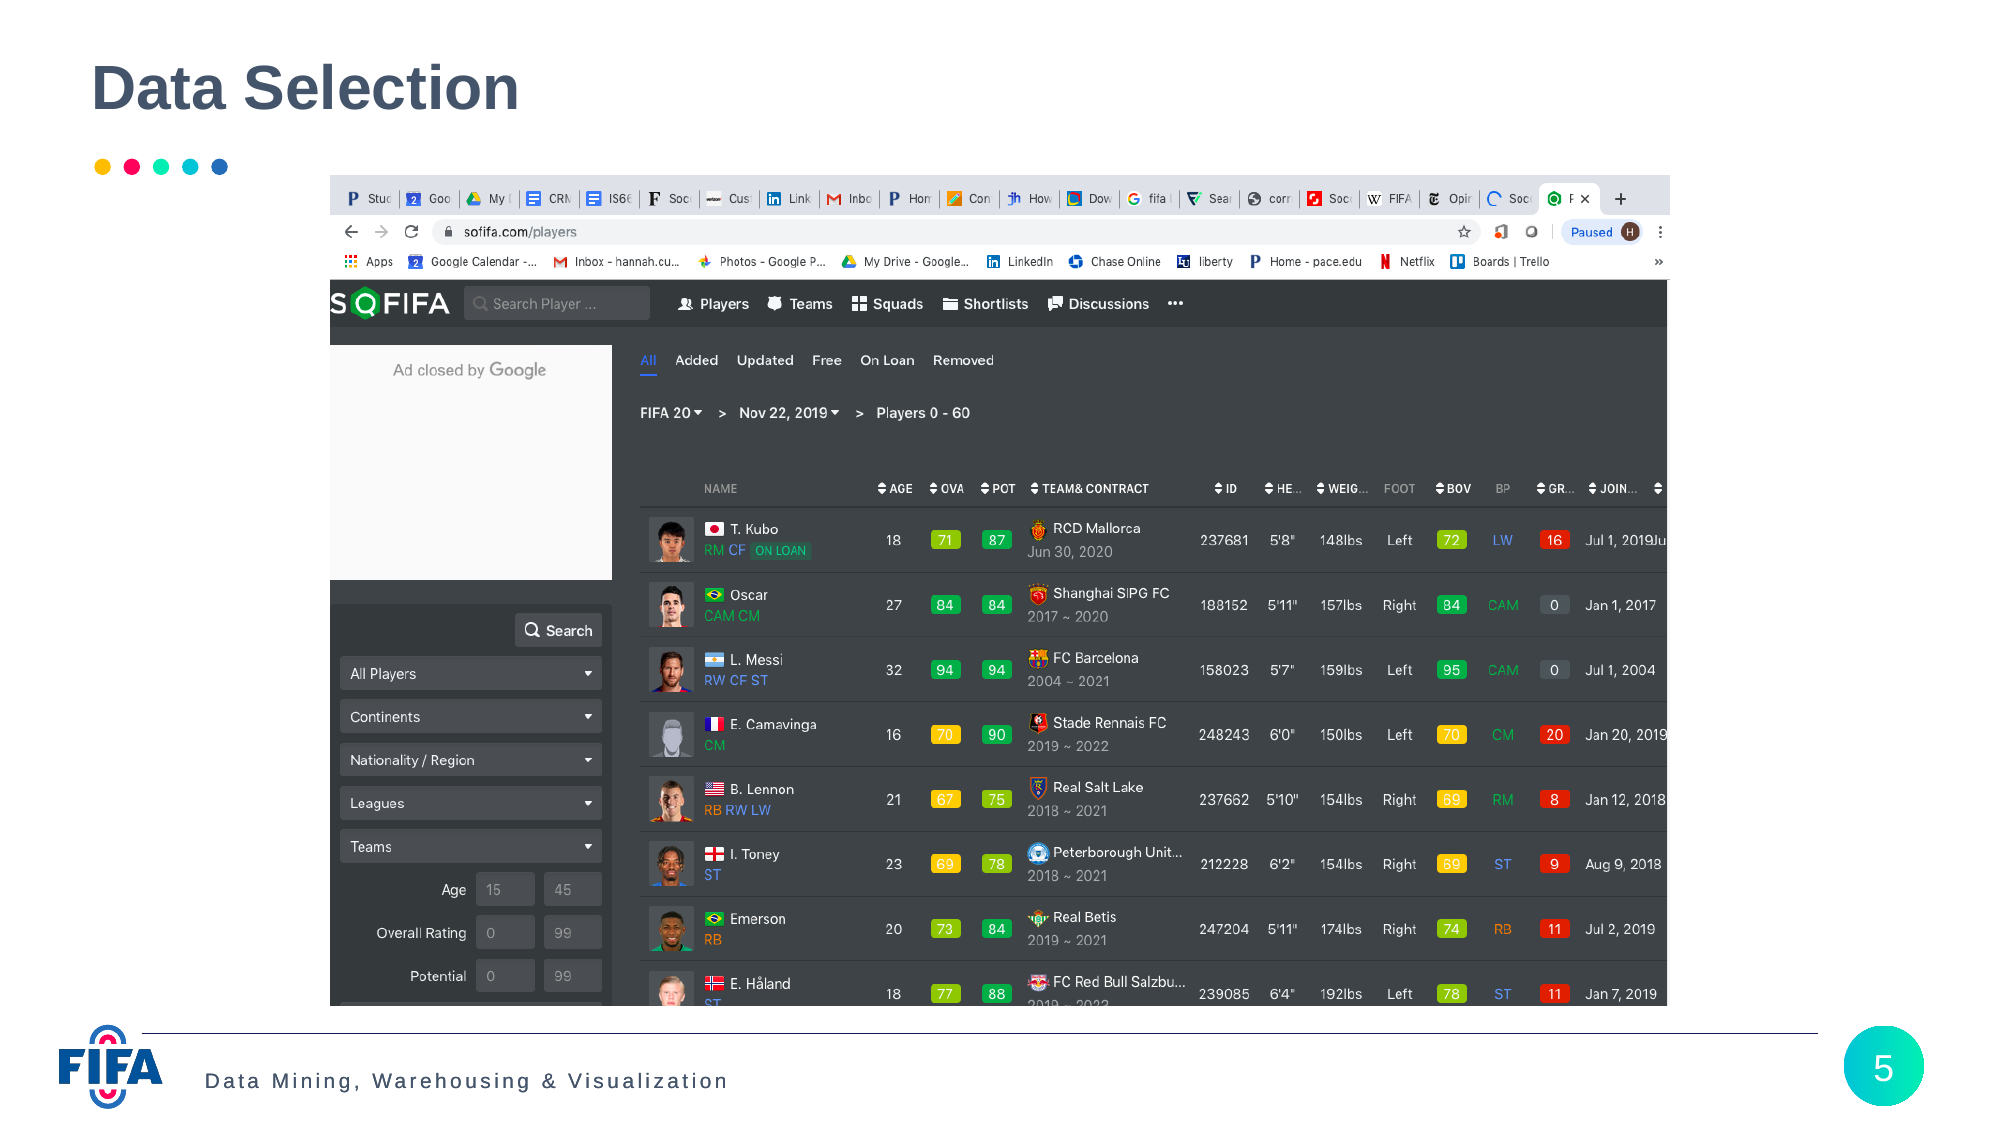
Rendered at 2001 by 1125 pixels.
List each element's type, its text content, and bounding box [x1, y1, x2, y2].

picture [330, 175, 1670, 1006]
title Data Selection [76, 39, 1924, 130]
slide_number 5 [1837, 1036, 1930, 1096]
picture [42, 1046, 174, 1088]
